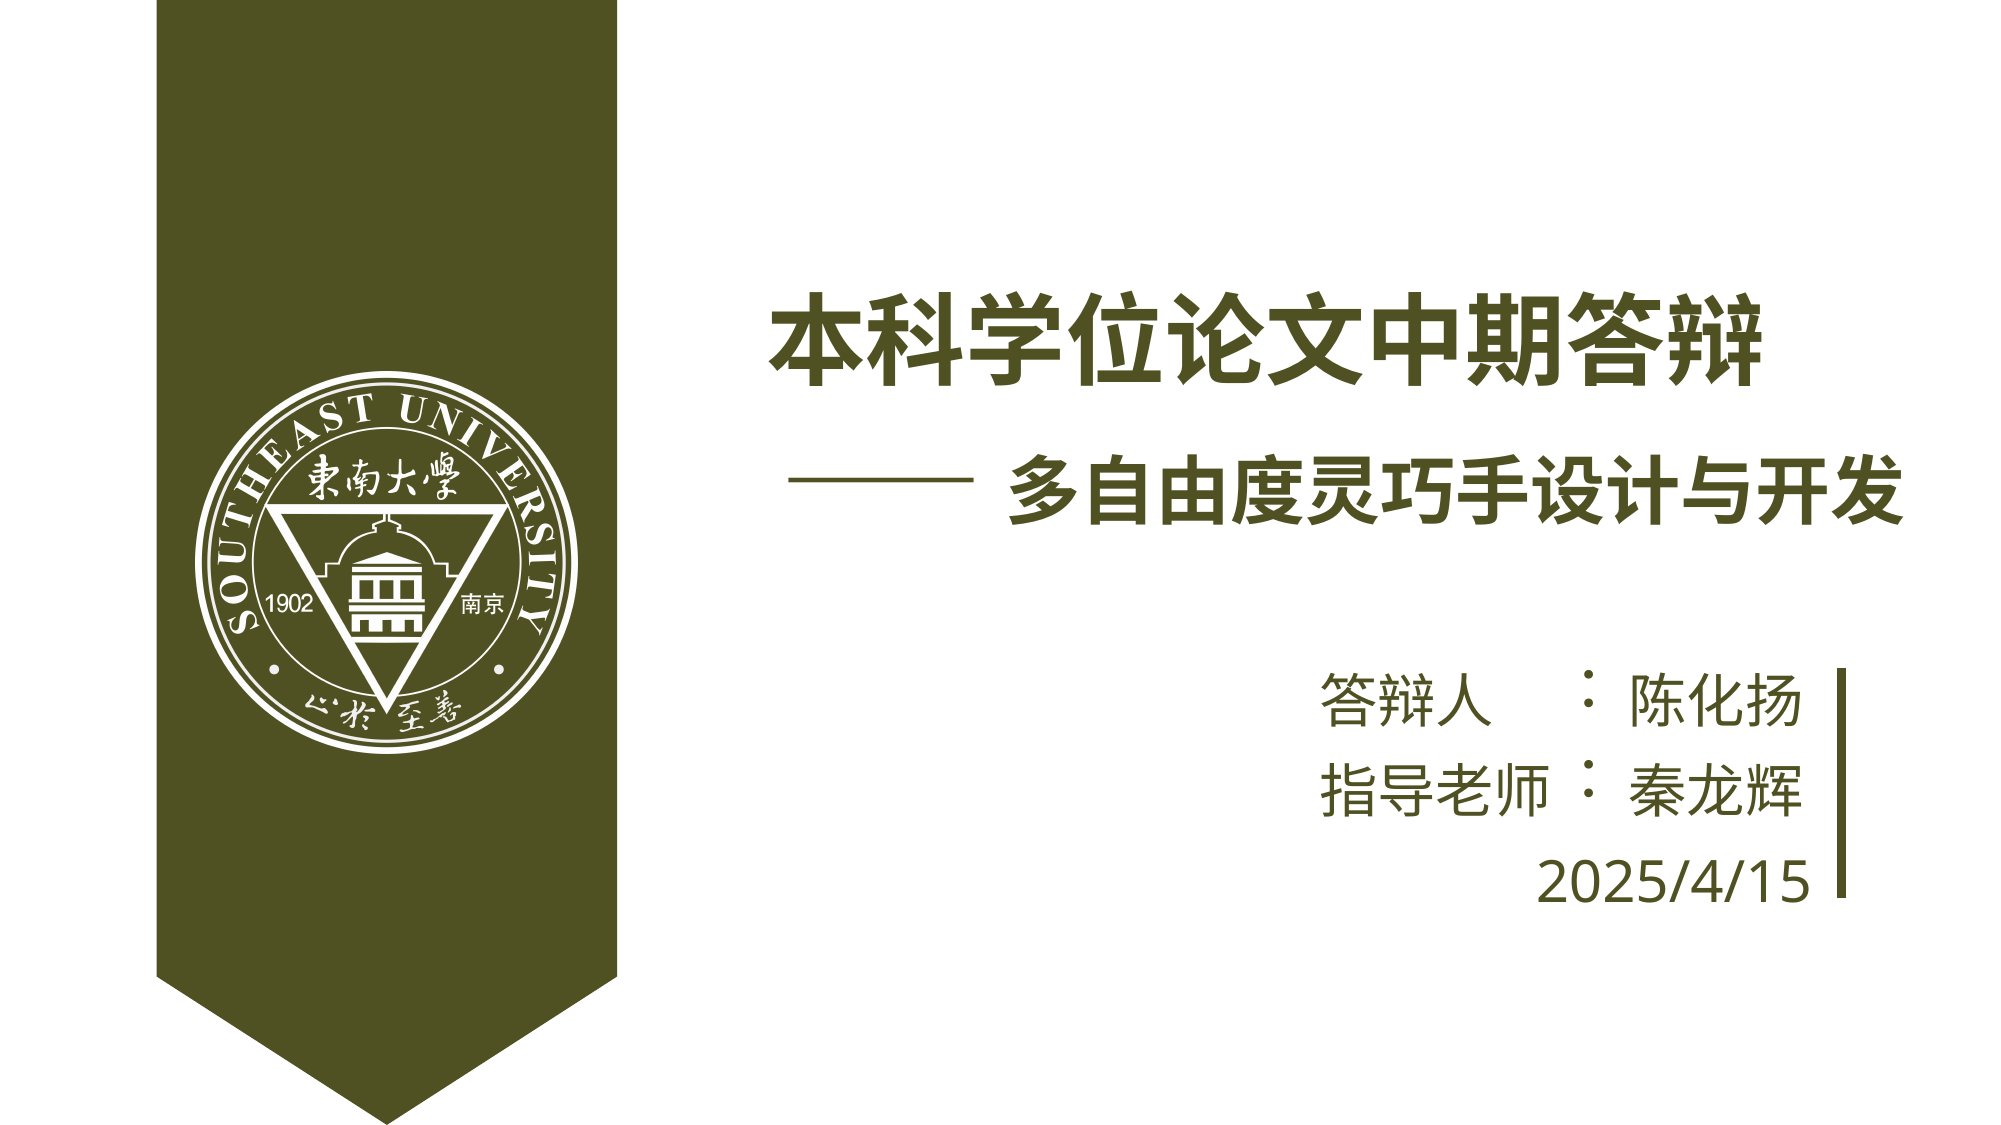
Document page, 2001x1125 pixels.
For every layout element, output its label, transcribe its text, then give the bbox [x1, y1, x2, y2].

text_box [1319, 635, 1827, 725]
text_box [1319, 725, 1827, 824]
text_box 本科学位论文中期答辩 ——多自由度灵巧手设计与开发 [626, 228, 1905, 588]
picture [195, 371, 578, 754]
text_box 2025/4/15 [1319, 824, 1813, 922]
